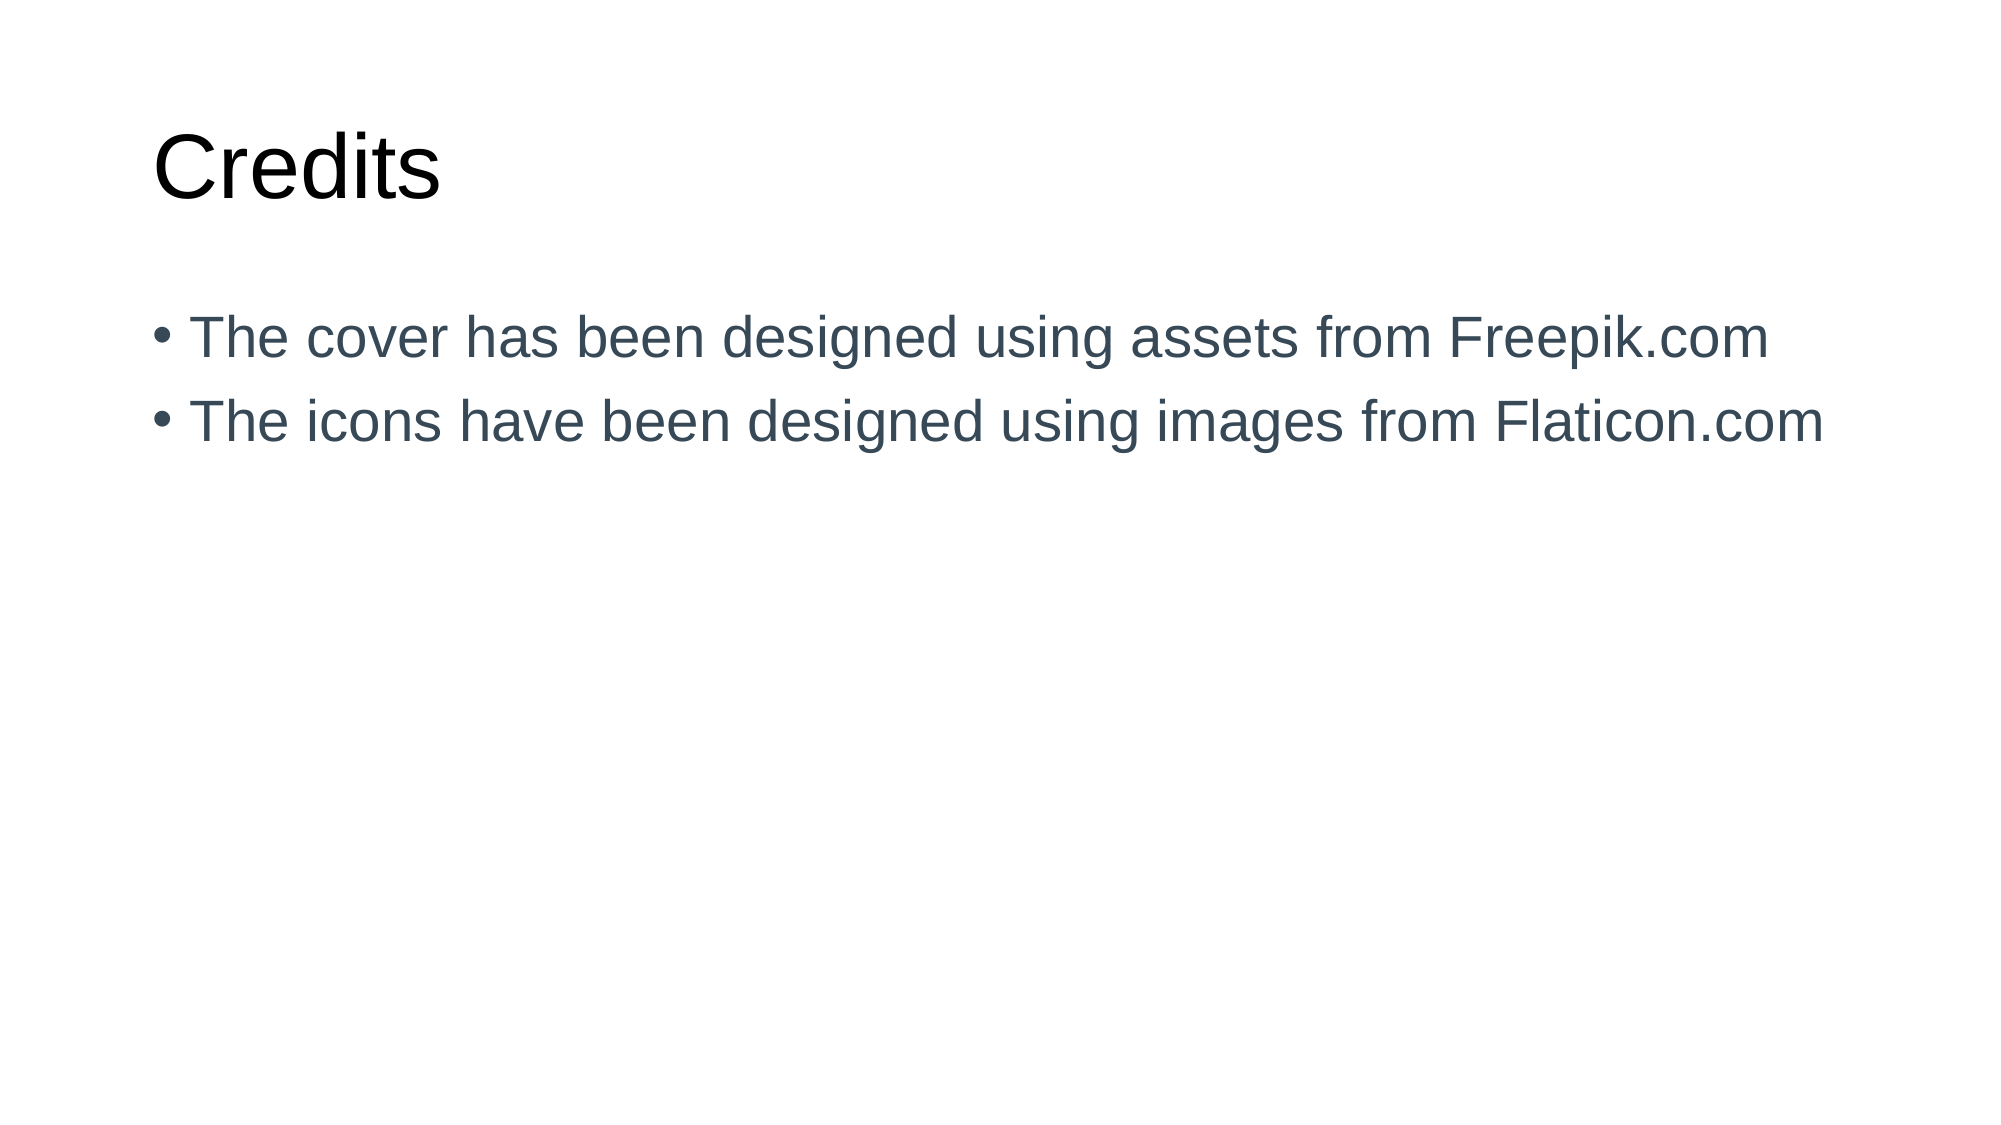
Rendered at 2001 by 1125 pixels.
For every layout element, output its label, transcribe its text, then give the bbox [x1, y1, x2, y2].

list The cover has been designed using assets from Freepik.com The icons have been designed using images from Flaticon.com [137, 299, 1863, 1014]
title Credits [137, 59, 1863, 278]
